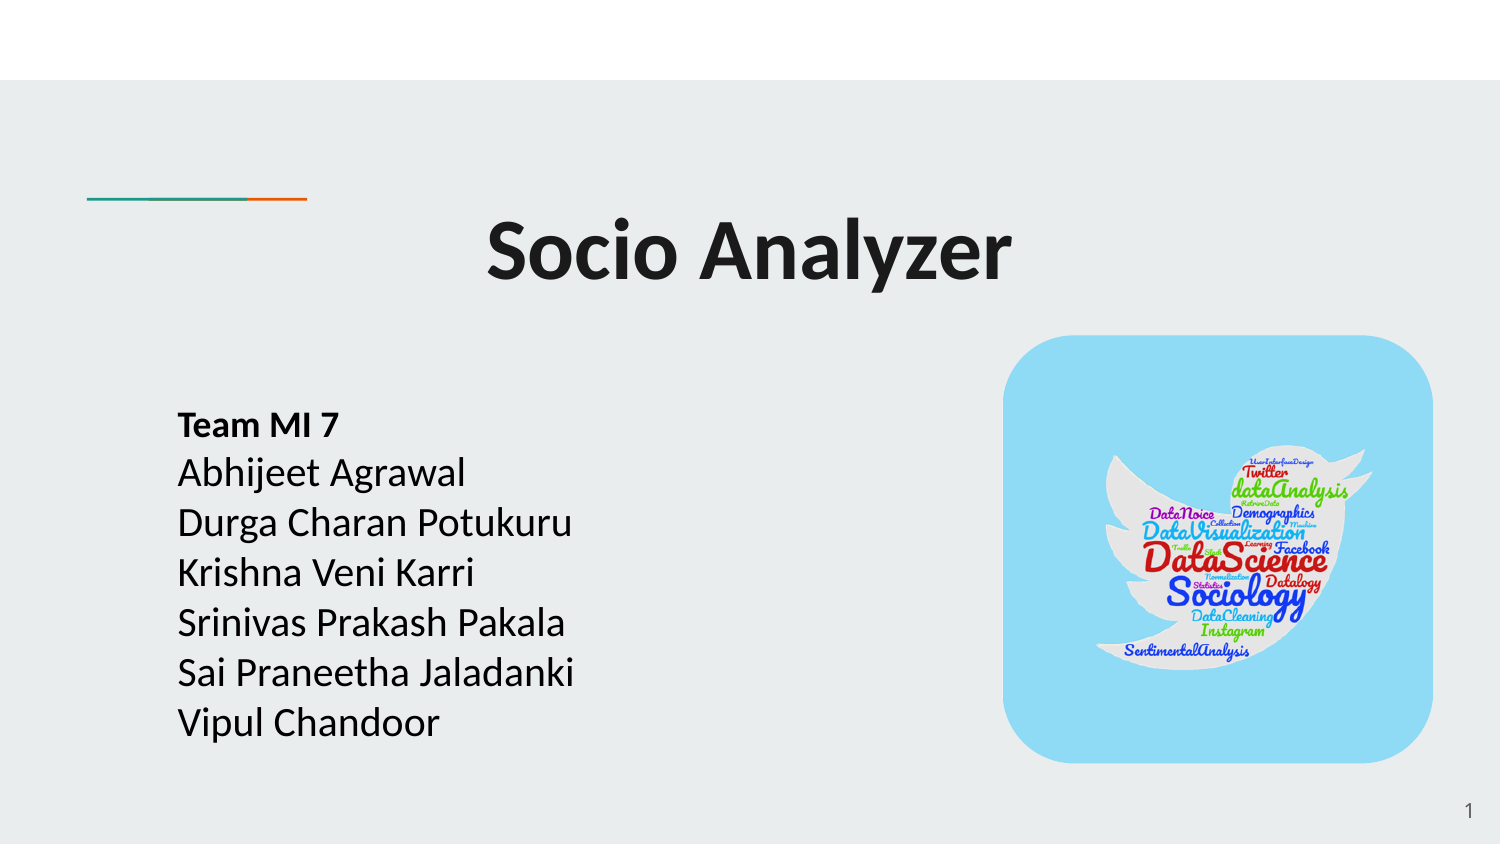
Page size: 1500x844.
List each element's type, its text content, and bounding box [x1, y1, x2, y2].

slide_number 1 [1400, 779, 1491, 844]
text_box Team MI 7 Abhijeet Agrawal Durga Charan Potukuru Krishna Veni Karri Srinivas Prakash Pakala Sai Praneetha Jaladanki Vipul Chandoor [162, 384, 875, 813]
title Socio Analyzer [319, 177, 1181, 326]
picture [1002, 335, 1434, 764]
